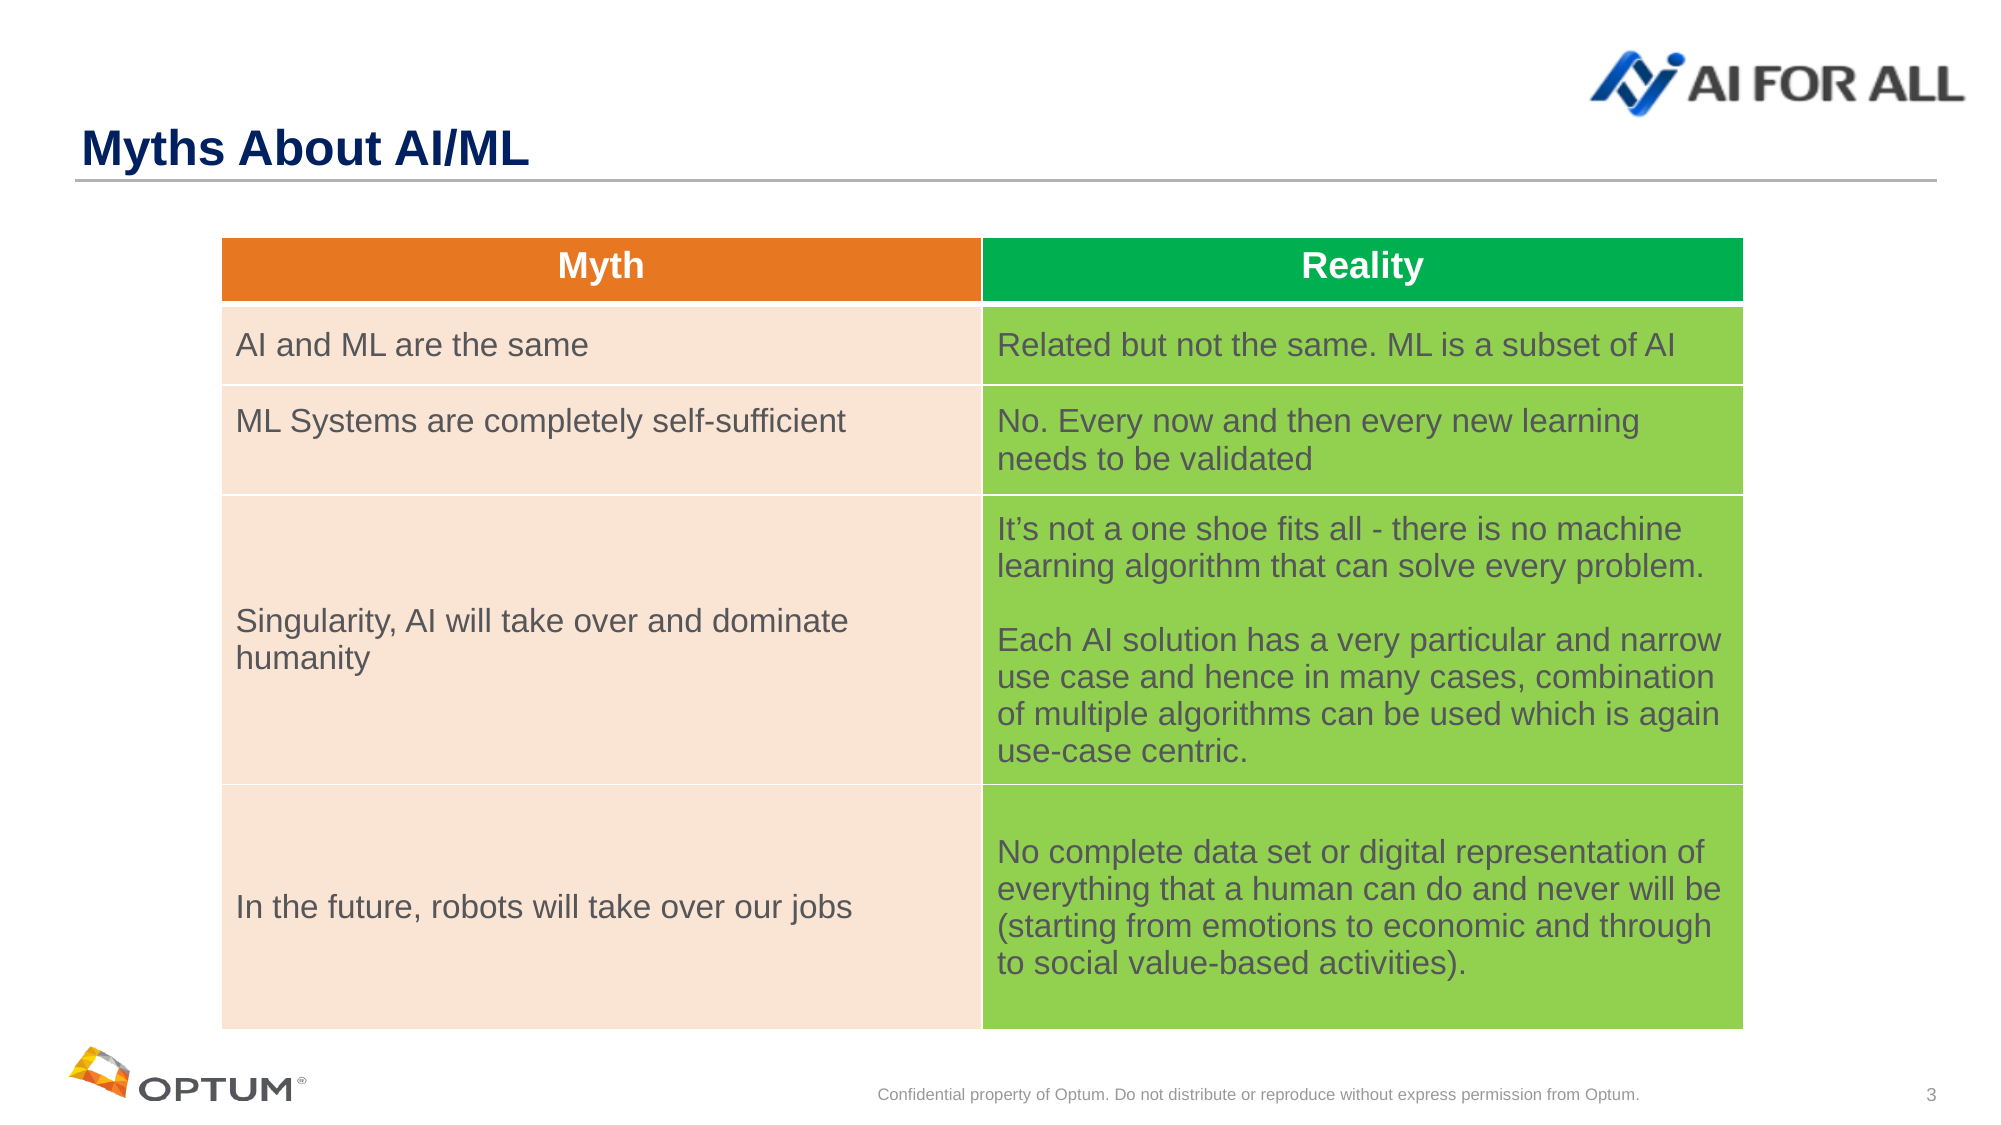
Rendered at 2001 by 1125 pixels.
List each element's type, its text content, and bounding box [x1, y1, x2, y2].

table_cell ML Systems are completely self-sufficient [222, 386, 981, 494]
title Myths About AI/ML [81, 0, 1938, 177]
table_header Reality [983, 238, 1743, 301]
table_cell It’s not a one shoe fits all - there is no machine learning algorithm that can solve every problem. Each AI solution has a very particular and narrow use case and hence in many cases, combination of multiple algorithms can be used which is again use-case centric. [983, 496, 1743, 784]
footer Confidential property of Optum. Do not distribute or reproduce without express permission from Optum. [678, 1064, 1841, 1124]
picture [67, 1044, 308, 1101]
table_cell Related but not the same. ML is a subset of AI [983, 307, 1743, 384]
slide_number 3 [1847, 1064, 1937, 1124]
table_cell No. Every now and then every new learning needs to be validated [983, 386, 1743, 494]
table_cell In the future, robots will take over our jobs [222, 785, 981, 1029]
table_cell No complete data set or digital representation of everything that a human can do and never will be (starting from emotions to economic and through to social value-based activities). [983, 785, 1743, 1029]
picture [1562, 37, 1982, 129]
table_header Myth [222, 238, 981, 301]
table_cell Singularity, AI will take over and dominate humanity [222, 496, 981, 784]
table_cell AI and ML are the same [222, 307, 981, 384]
